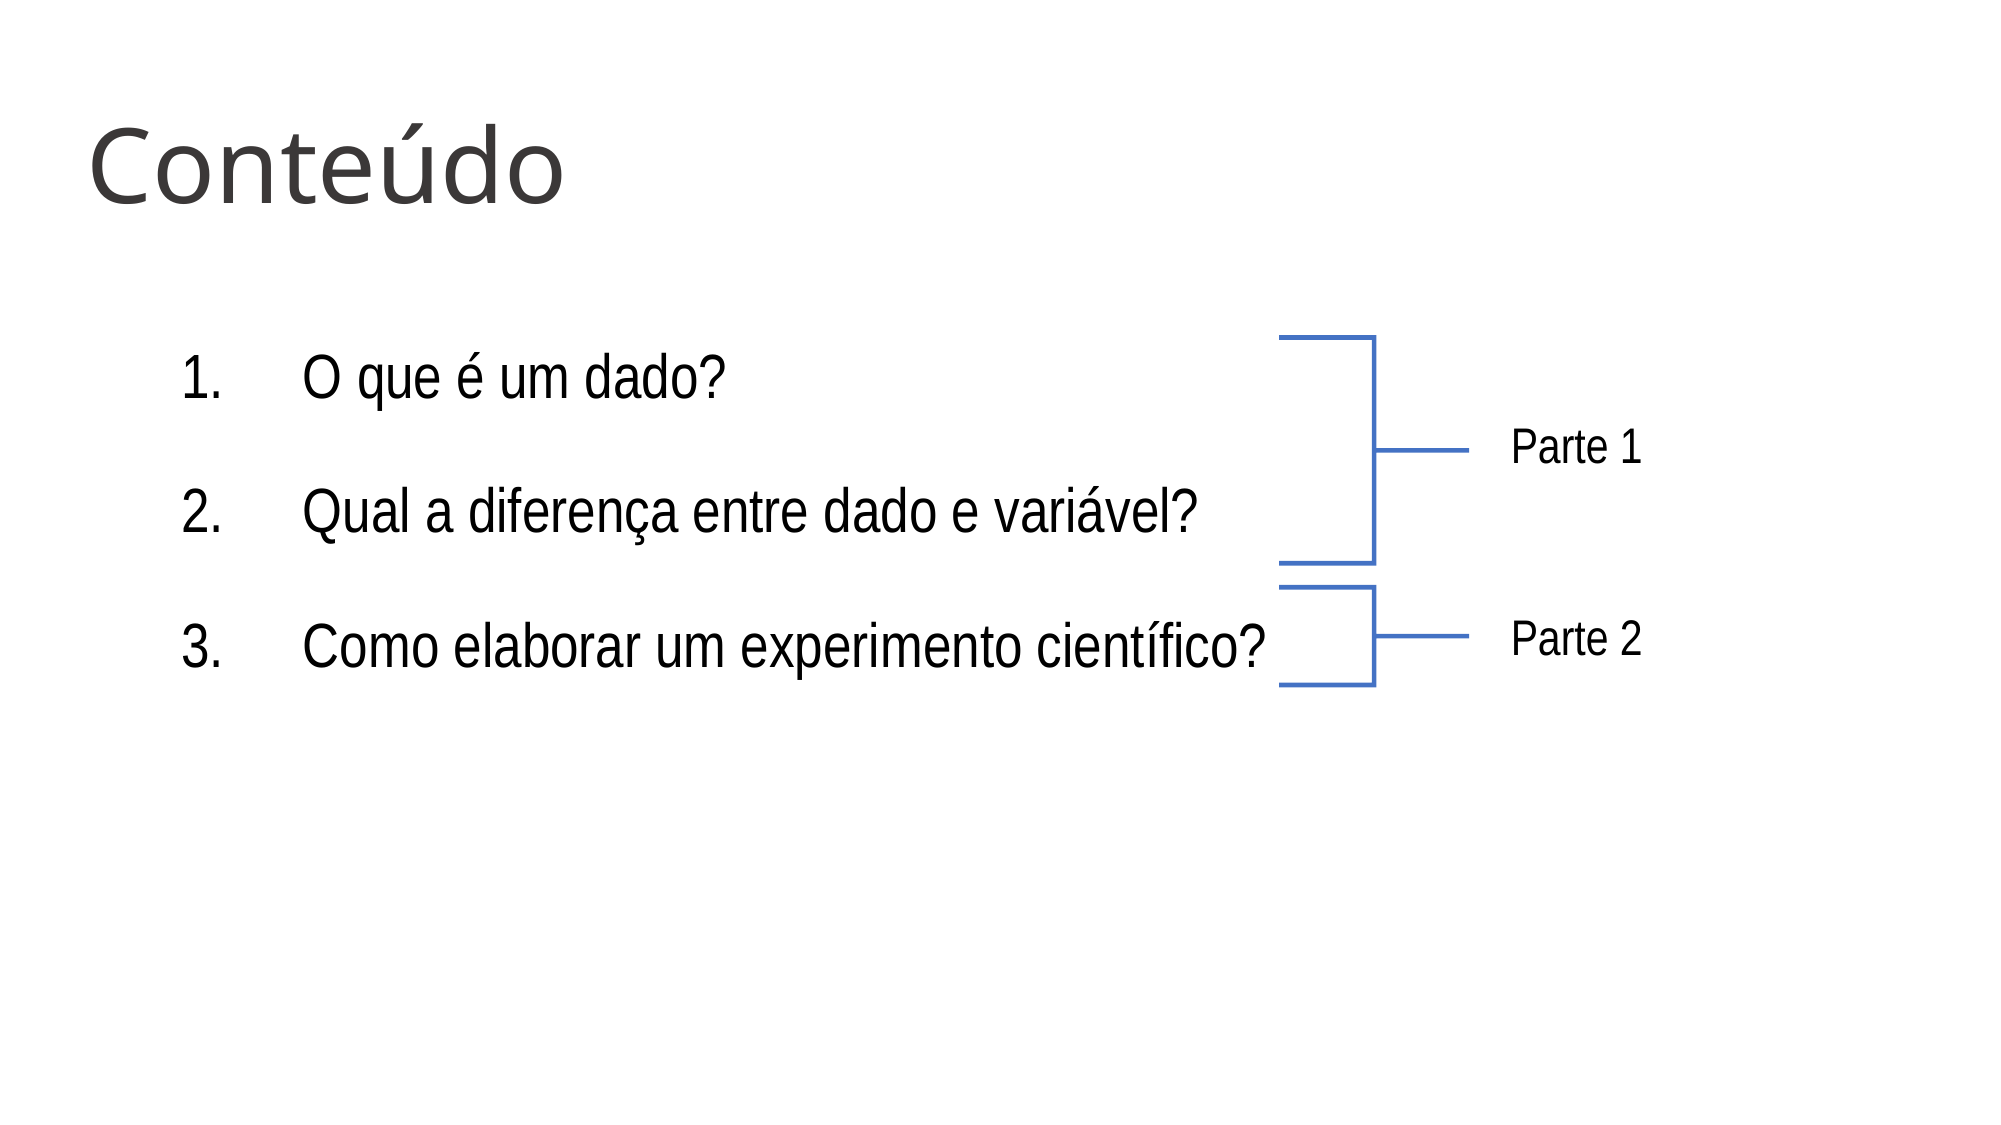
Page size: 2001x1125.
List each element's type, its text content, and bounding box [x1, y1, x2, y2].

text_box [1279, 586, 1470, 686]
text_box [1279, 337, 1470, 564]
text_box Parte 1 [1496, 405, 1853, 481]
text_box Conteúdo [71, 91, 1496, 232]
text_box Parte 2 [1496, 598, 1853, 673]
text_box O que é um dado? Qual a diferença entre dado e variável? Como elaborar um experimento científico? [166, 336, 1375, 1034]
